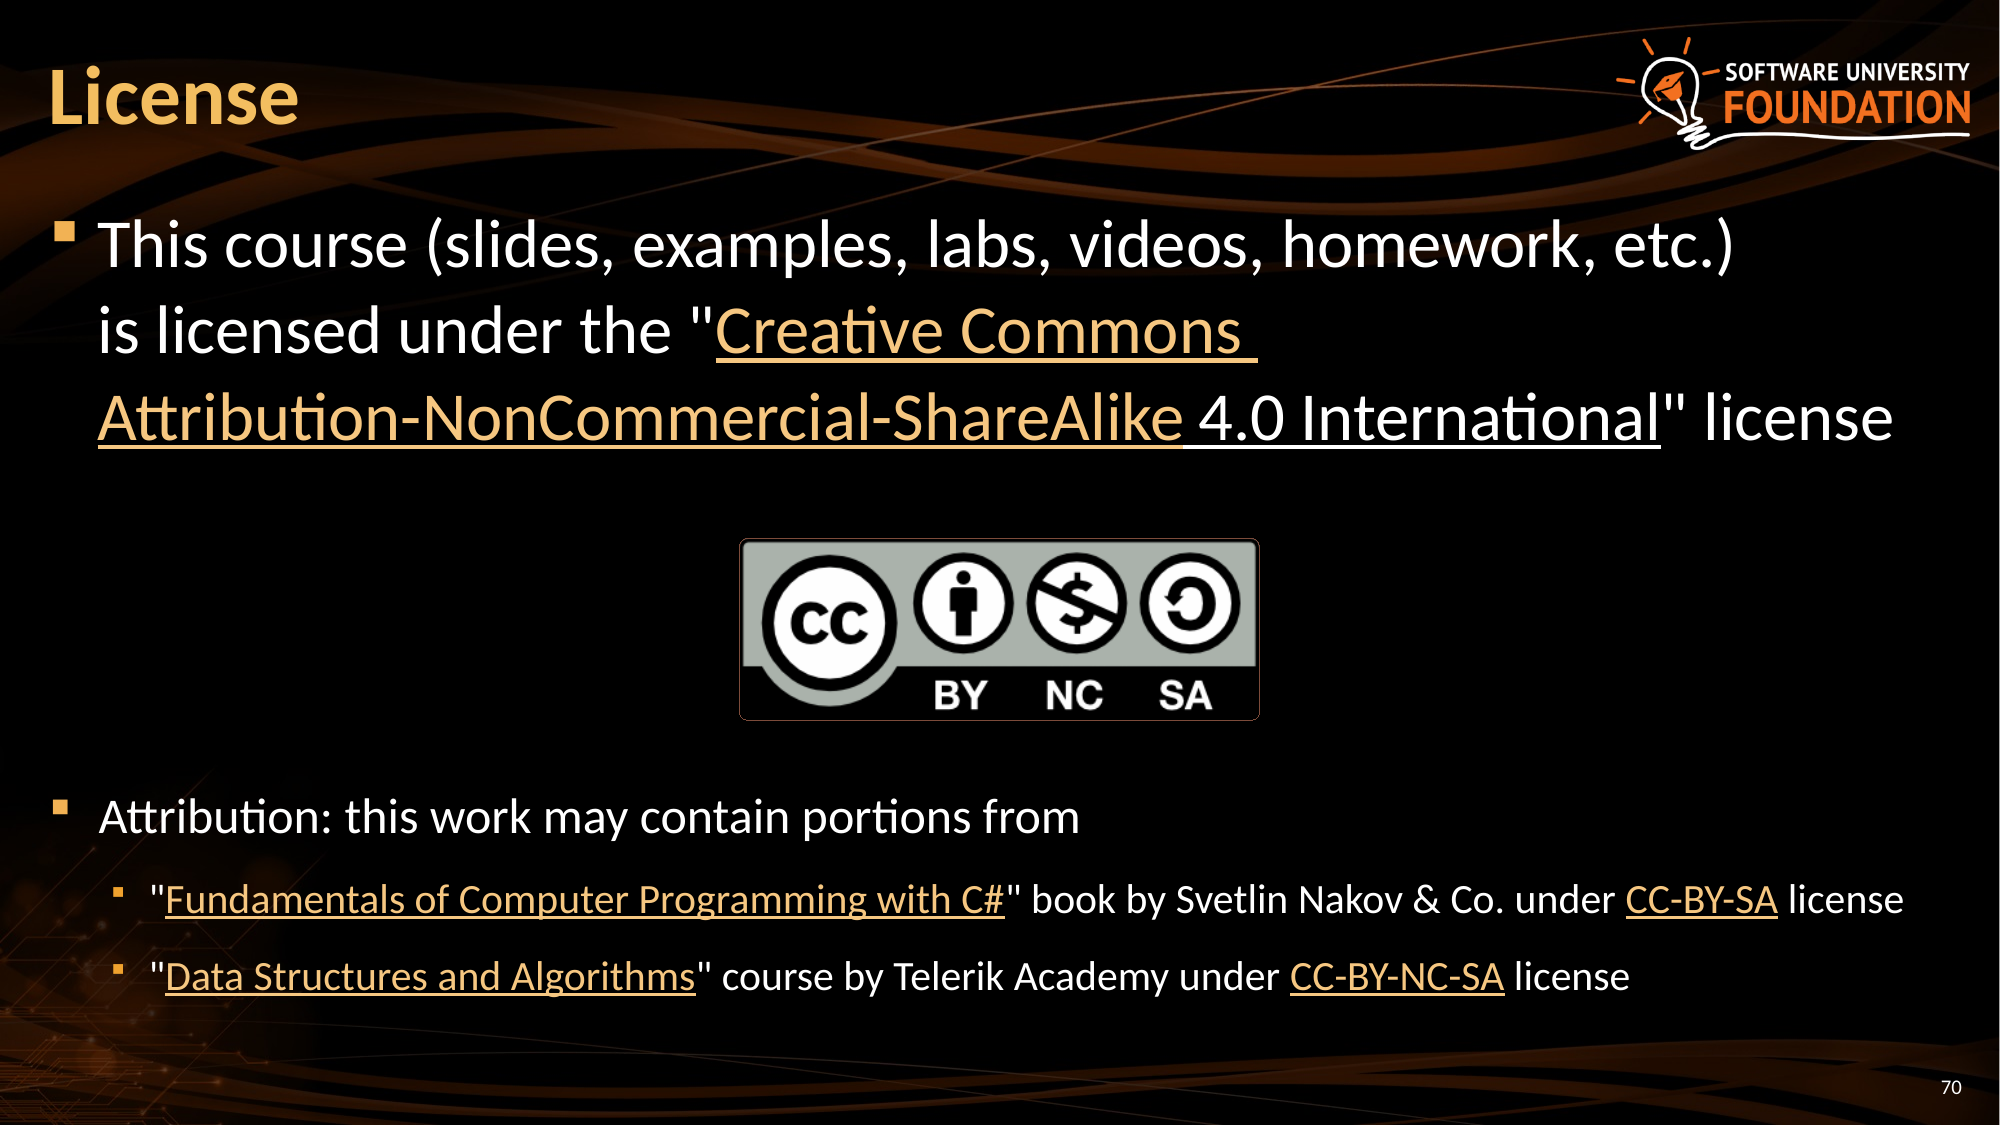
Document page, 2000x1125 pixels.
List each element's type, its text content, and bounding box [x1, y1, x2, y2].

list This course (slides, examples, labs, videos, homework, etc.) is licensed under the "Creative Commons Attribution-NonCommercial-ShareAlike 4.0 International" license [31, 188, 1968, 484]
title License [30, 6, 1602, 189]
picture [0, 0, 2000, 1125]
list Attribution: this work may contain portions from "Fundamentals of Computer Programming with C#" book by Svetlin Nakov & Co. under CC-BY-SA license "Data Structures and Algorithms" course by Telerik Academy under CC-BY-NC-SA license [30, 774, 1968, 1103]
